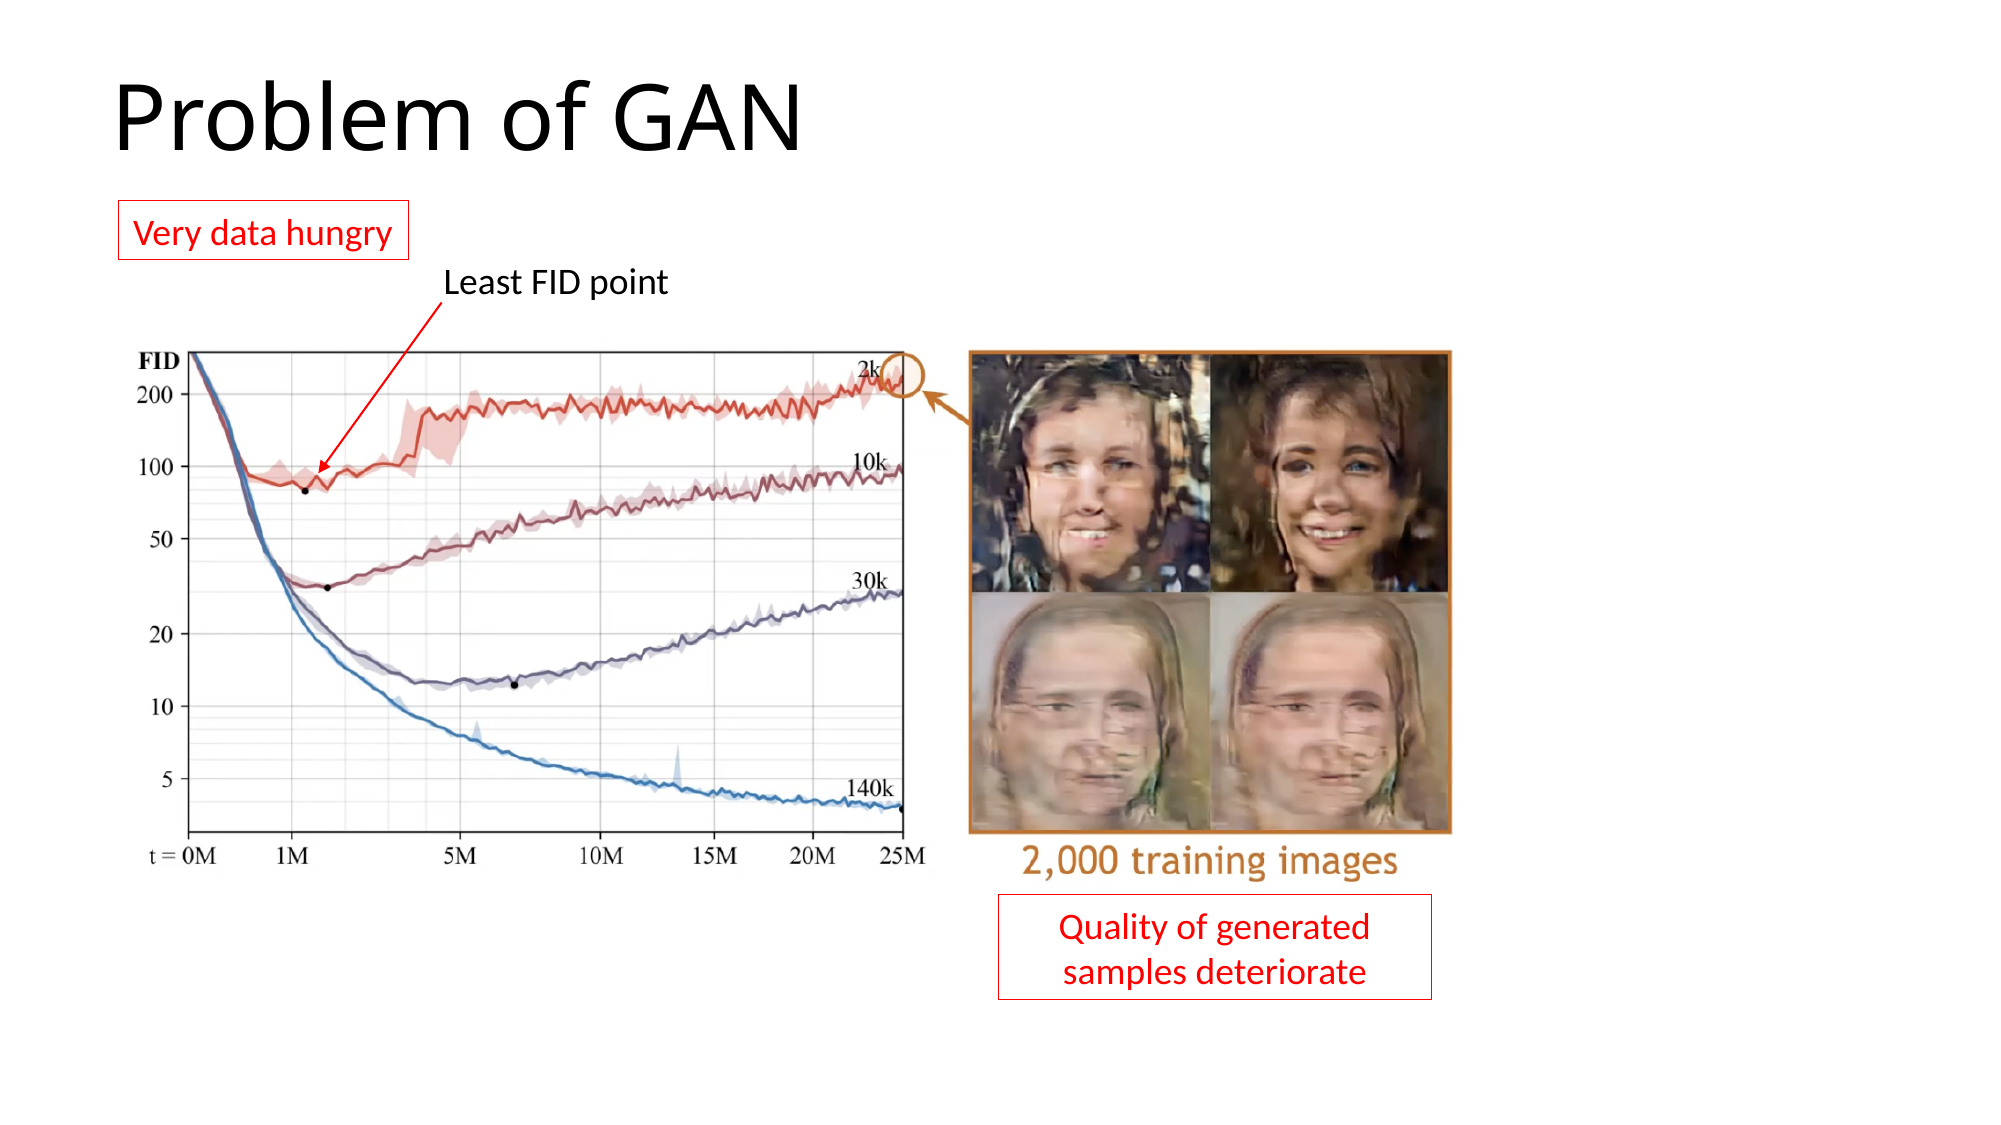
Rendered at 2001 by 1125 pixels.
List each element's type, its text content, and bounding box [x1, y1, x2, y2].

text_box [318, 302, 442, 474]
text_box Very data hungry [118, 200, 409, 260]
picture [116, 318, 1469, 925]
text_box Least FID point [409, 249, 703, 310]
text_box Quality of generated samples deteriorate [998, 925, 1432, 1000]
title Problem of GAN [96, 59, 1900, 182]
